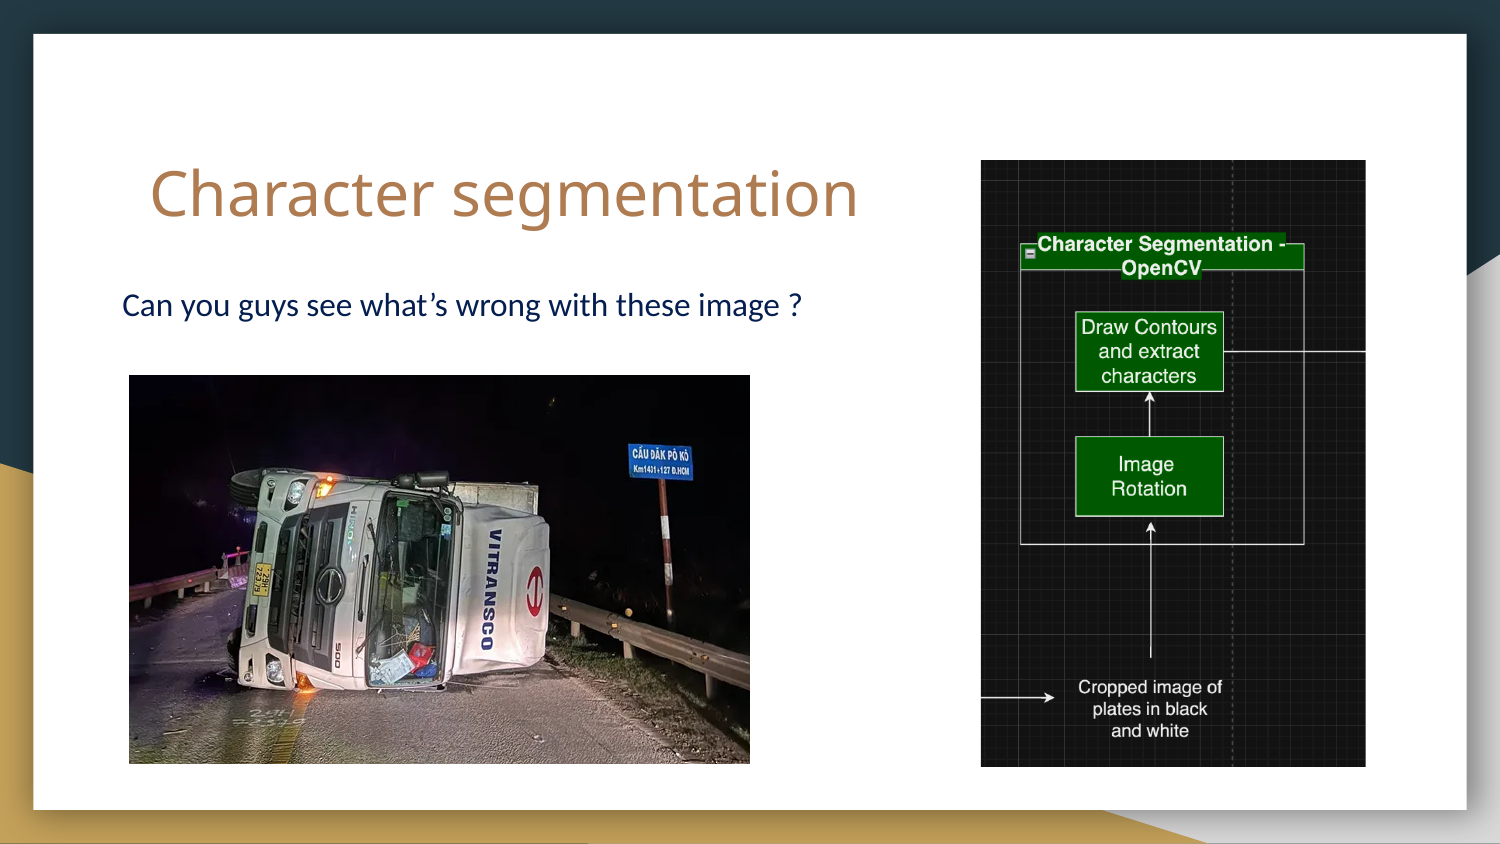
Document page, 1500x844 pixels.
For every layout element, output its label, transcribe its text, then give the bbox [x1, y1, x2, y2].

picture [128, 374, 751, 764]
picture [980, 160, 1366, 767]
title Character segmentation [134, 138, 1366, 262]
list Can you guys see what’s wrong with these image ? [107, 262, 975, 665]
